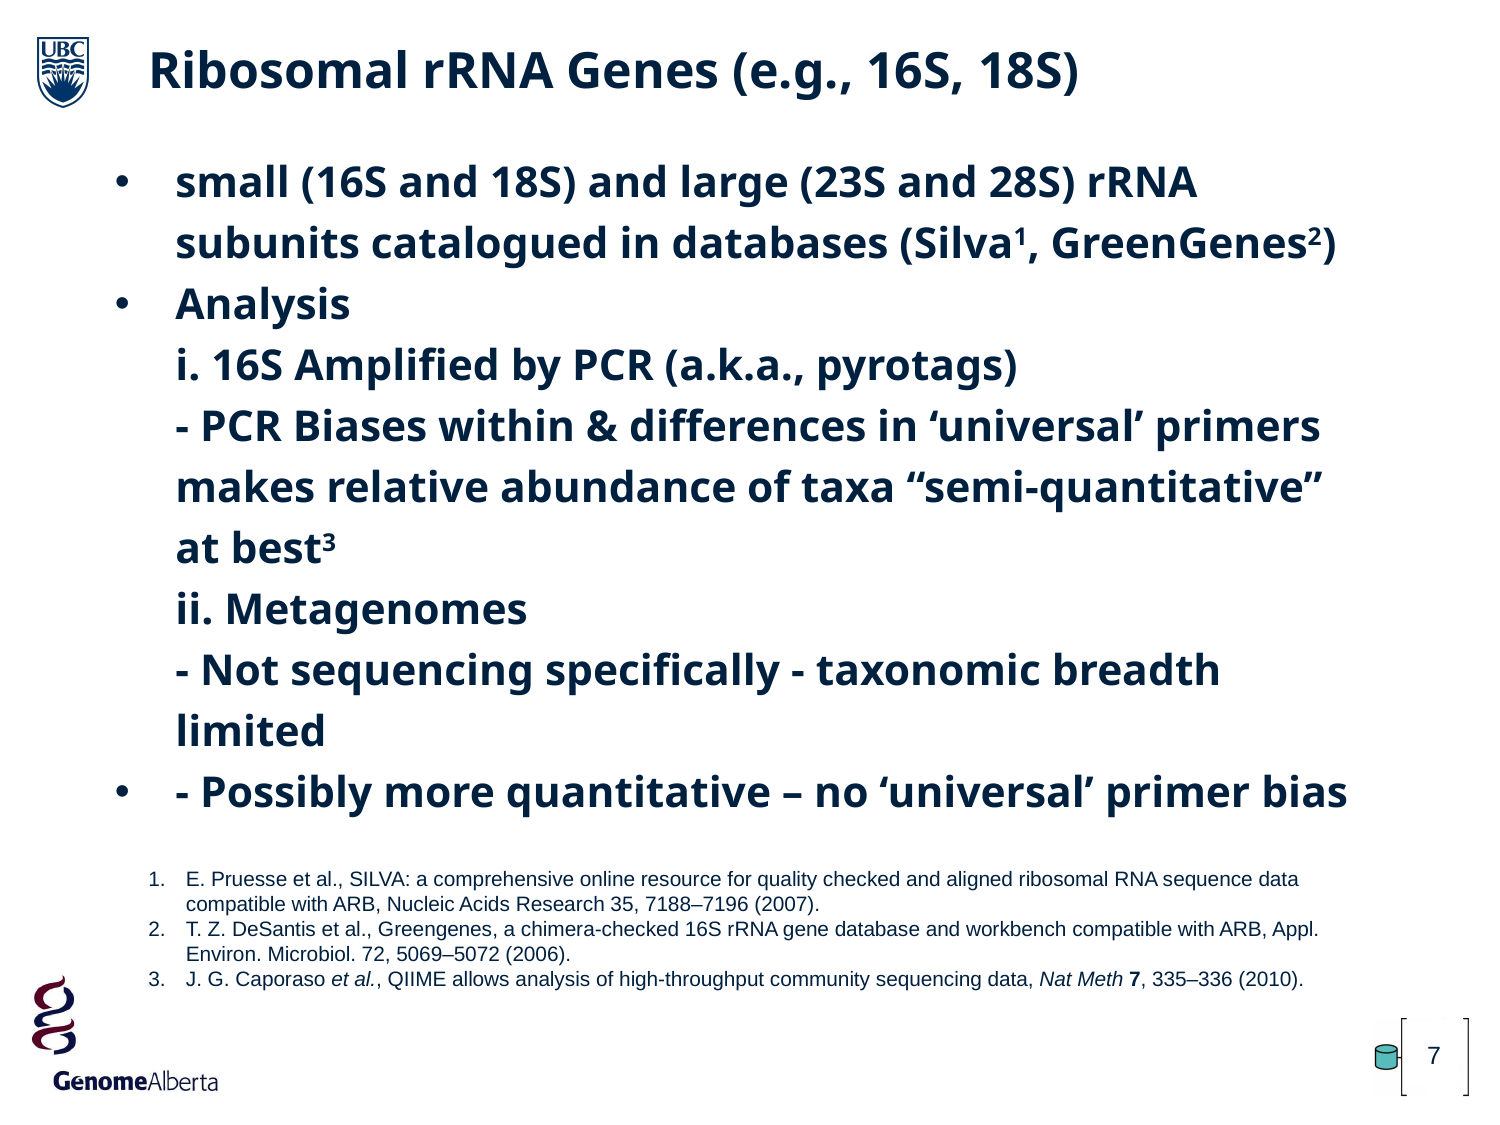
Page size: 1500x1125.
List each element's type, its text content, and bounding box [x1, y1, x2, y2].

text_box E. Pruesse et al., SILVA: a comprehensive online resource for quality checked and aligned ribosomal RNA sequence data compatible with ARB, Nucleic Acids Research 35, 7188–7196 (2007). T. Z. DeSantis et al., Greengenes, a chimera-checked 16S rRNA gene database and workbench compatible with ARB, Appl. Environ. Microbiol. 72, 5069–5072 (2006). J. G. Caporaso et al., QIIME allows analysis of high-throughput community sequencing data, Nat Meth 7, 335–336 (2010). [133, 857, 1339, 998]
picture [37, 37, 89, 108]
picture [1374, 1018, 1469, 1097]
picture [21, 966, 229, 1103]
list small (16S and 18S) and large (23S and 28S) rRNA subunits catalogued in databases (Silva1, GreenGenes2) Analysis i. 16S Amplified by PCR (a.k.a., pyrotags) - PCR Biases within & differences in ‘universal’ primers makes relative abundance of taxa “semi-quantitative” at best3 ii. Metagenomes - Not sequencing specifically - taxonomic breadth limited - Possibly more quantitative – no ‘universal’ primer bias [100, 137, 1375, 917]
list Ribosomal rRNA Genes (e.g., 16S, 18S) [133, 30, 1375, 121]
slide_number 7 [1399, 1018, 1469, 1091]
